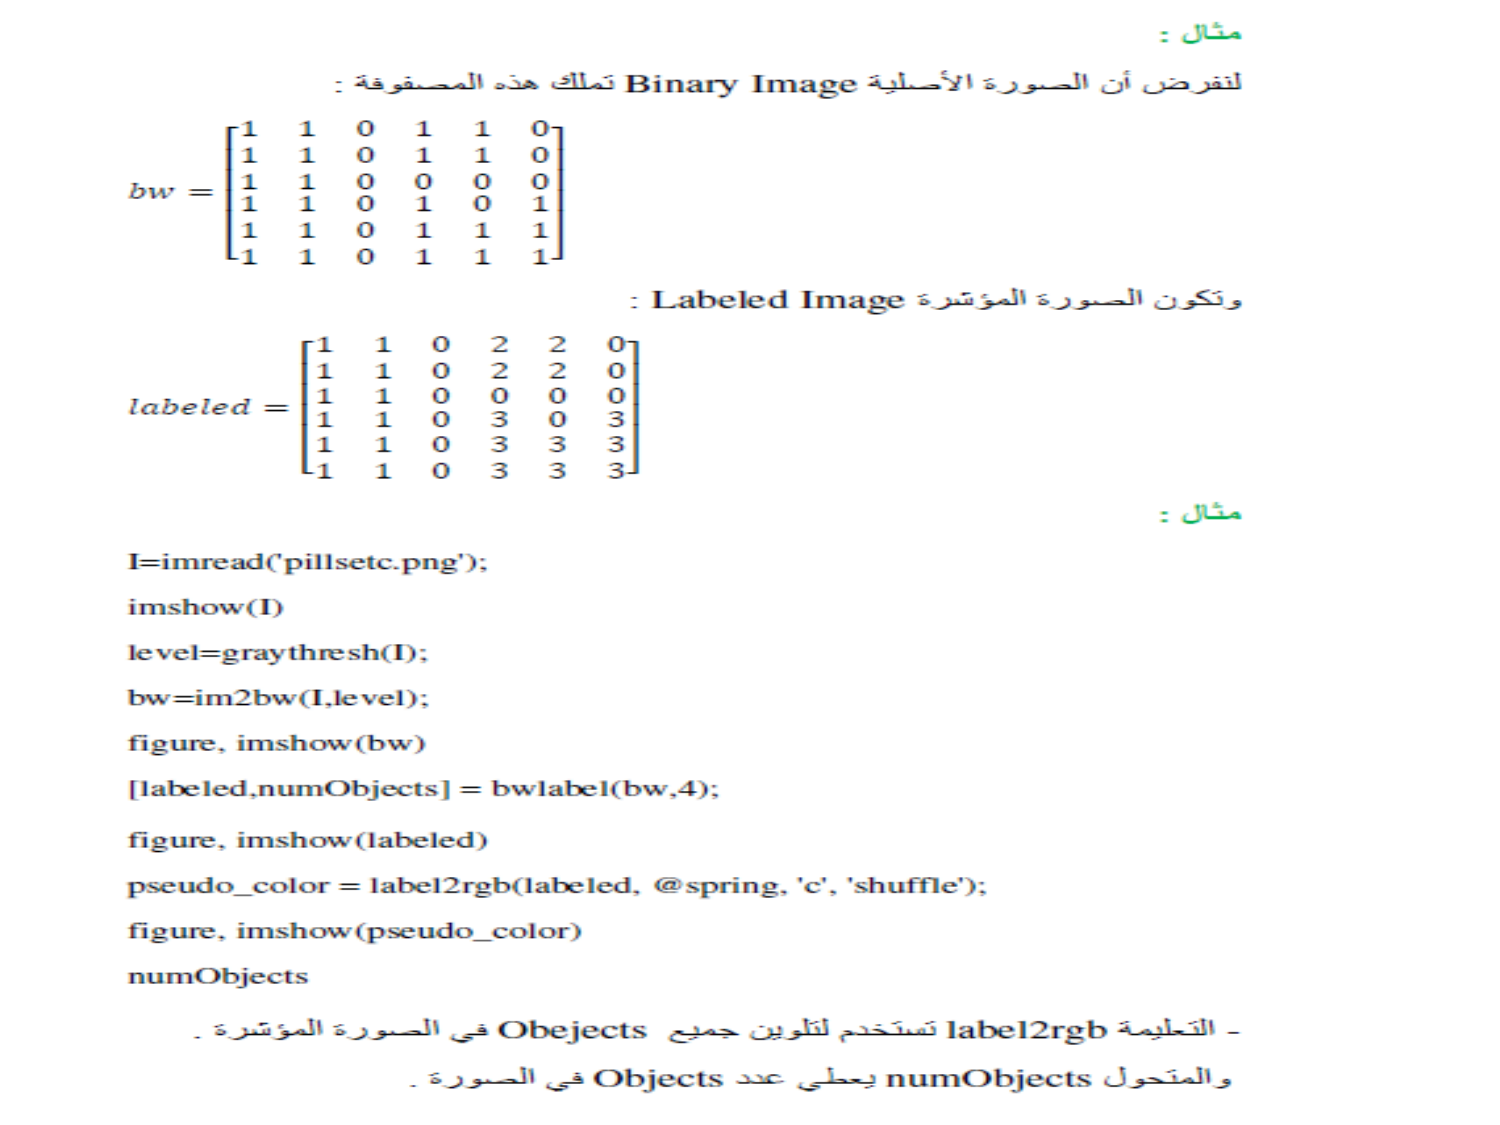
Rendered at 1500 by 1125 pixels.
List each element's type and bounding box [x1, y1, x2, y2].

picture [37, 16, 1301, 1109]
